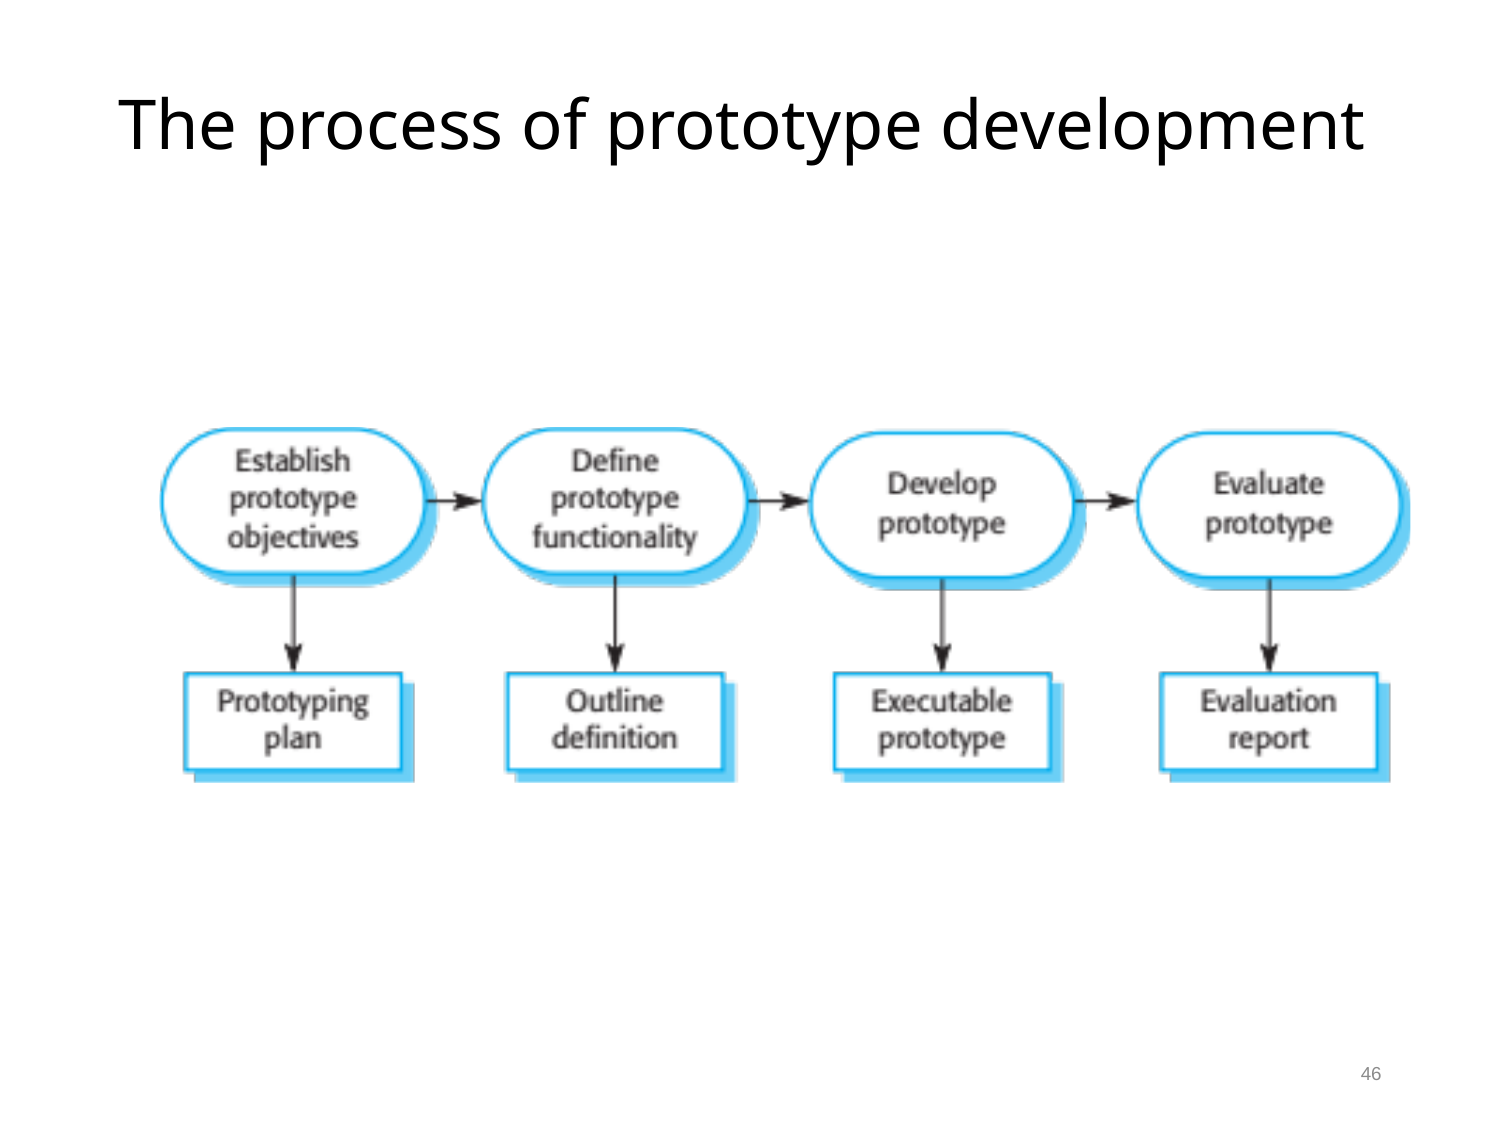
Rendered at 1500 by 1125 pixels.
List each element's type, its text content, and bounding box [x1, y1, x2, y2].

slide_number 46 [1059, 1042, 1397, 1103]
picture [159, 427, 1411, 783]
title The process of prototype development [103, 59, 1397, 278]
